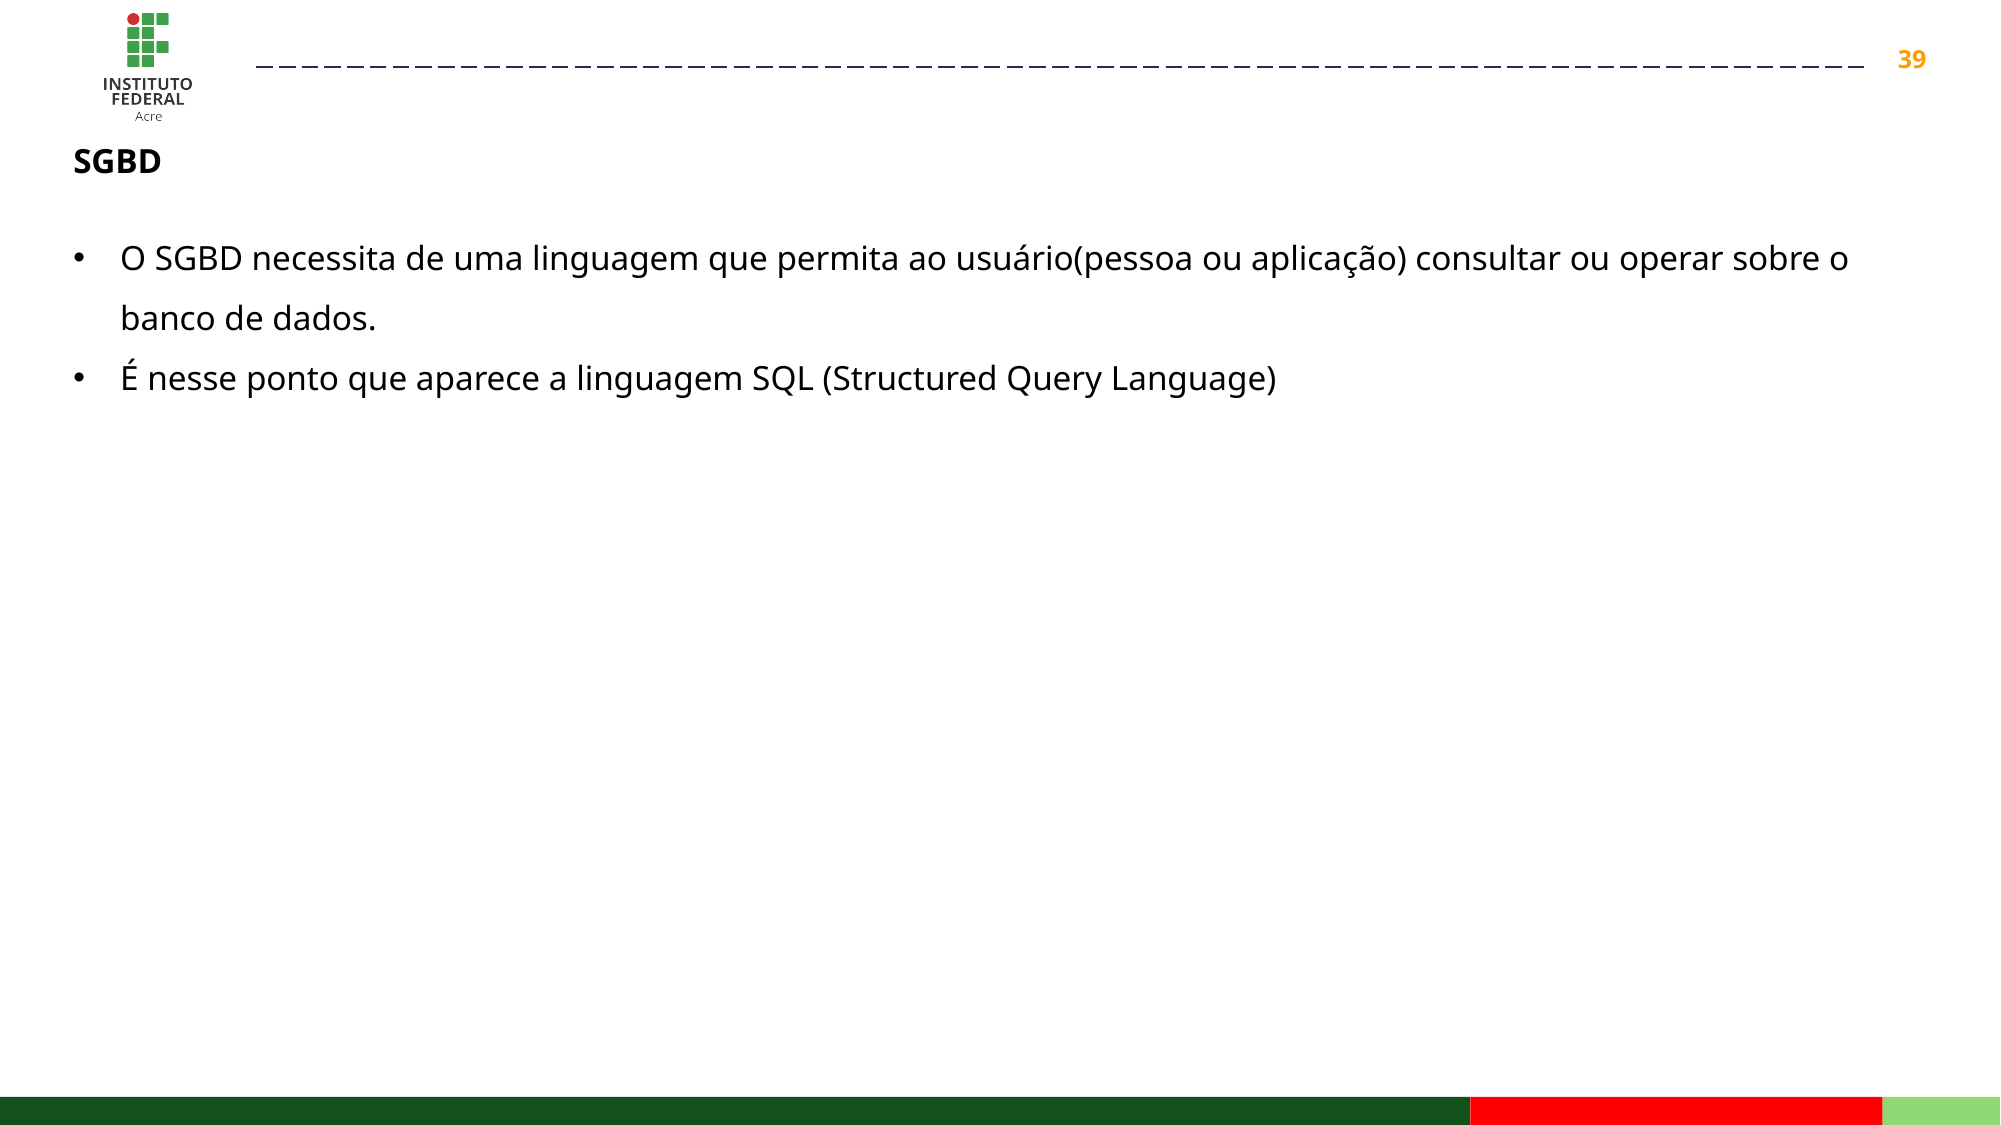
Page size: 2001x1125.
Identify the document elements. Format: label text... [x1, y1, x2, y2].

text_box [1881, 1095, 2000, 1125]
slide_number 39 [1865, 30, 1942, 91]
text_box [1469, 1095, 1881, 1125]
text_box SGBD [58, 112, 1243, 188]
text_box O SGBD necessita de uma linguagem que permita ao usuário(pessoa ou aplicação) consultar ou operar sobre o banco de dados. É nesse ponto que aparece a linguagem SQL (Structured Query Language) [58, 210, 1942, 405]
picture [104, 12, 192, 121]
text_box [0, 1095, 1469, 1125]
